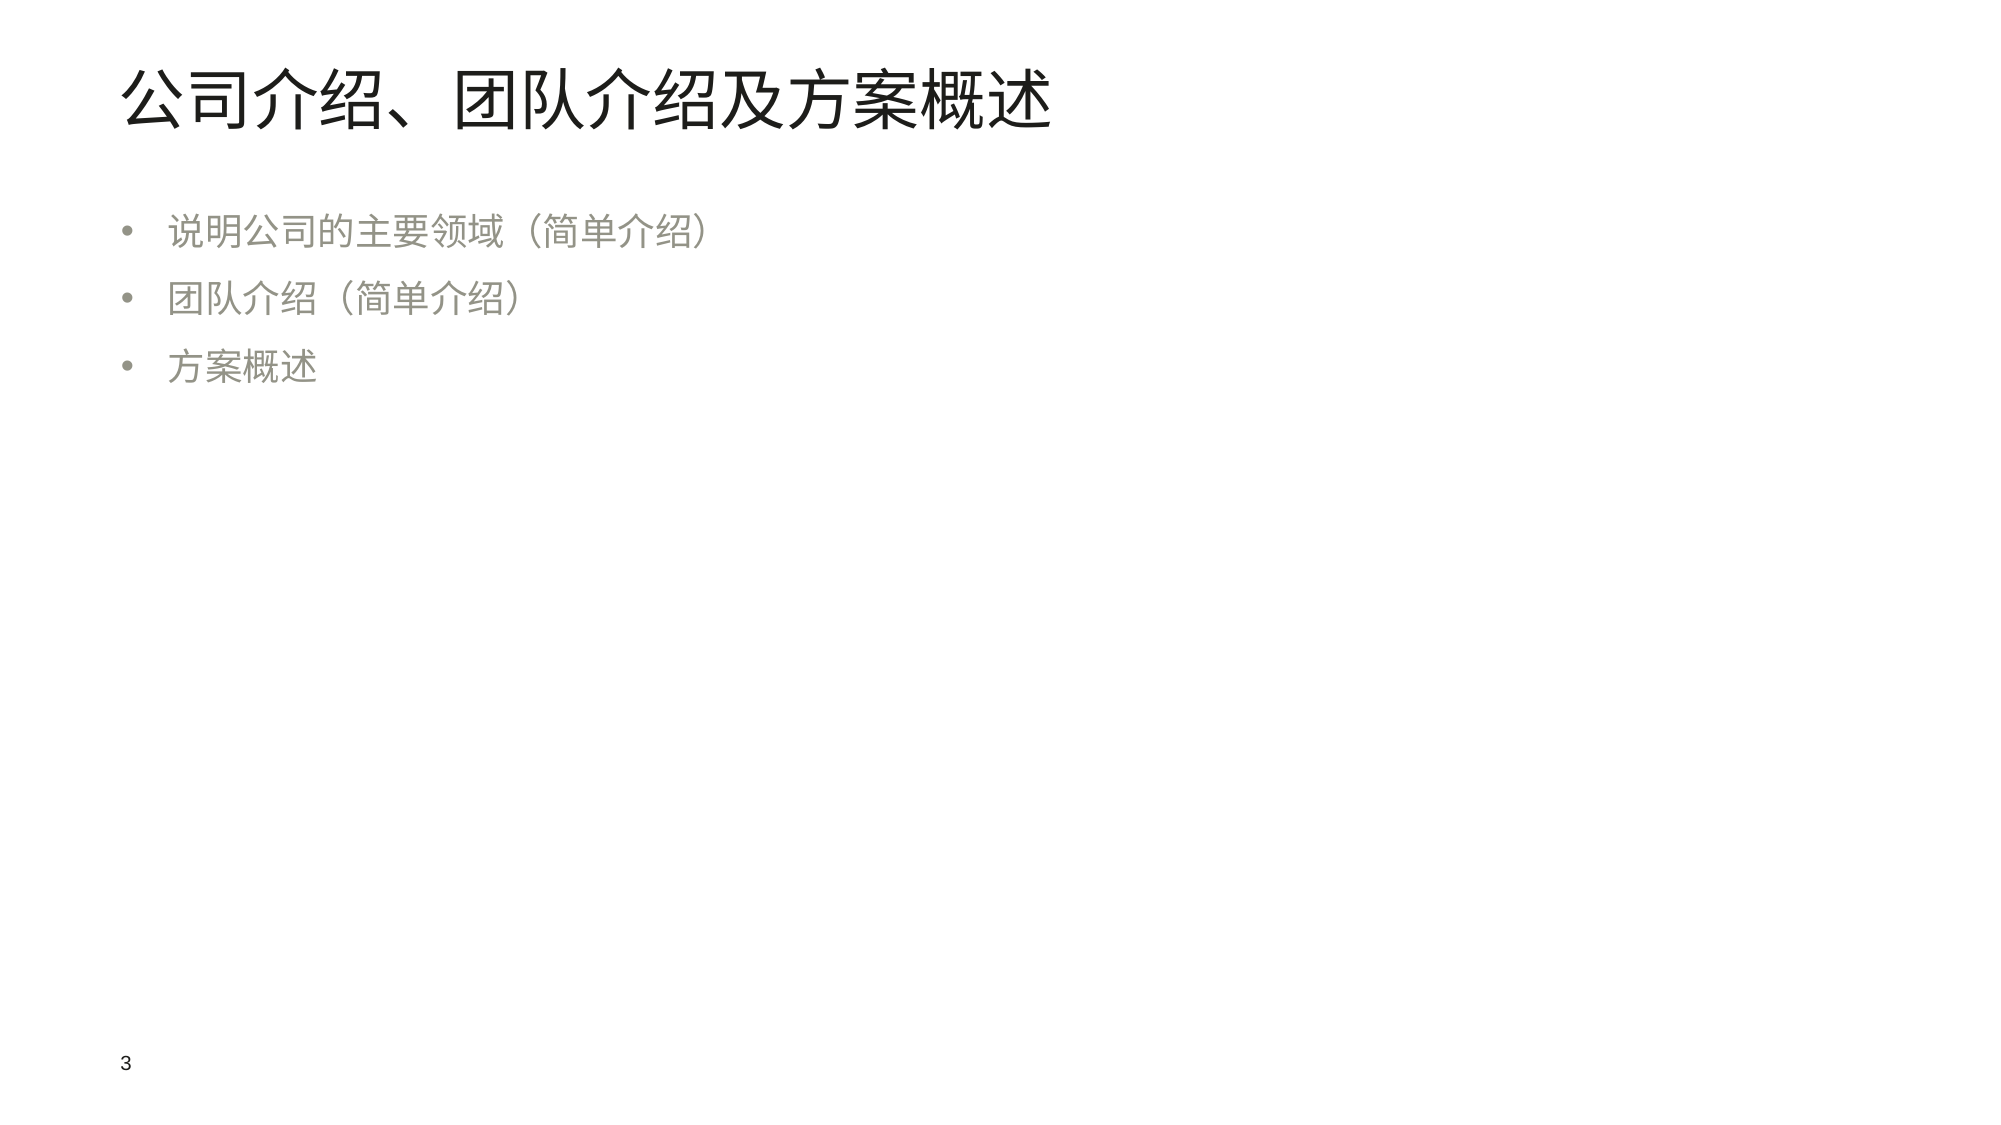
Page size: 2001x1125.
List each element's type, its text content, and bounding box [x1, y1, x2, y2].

subtitle 公司介绍、团队介绍及方案概述 [118, 66, 1881, 230]
list 说明公司的主要领域（简单介绍） 团队介绍（简单介绍） 方案概述 [120, 185, 1882, 405]
